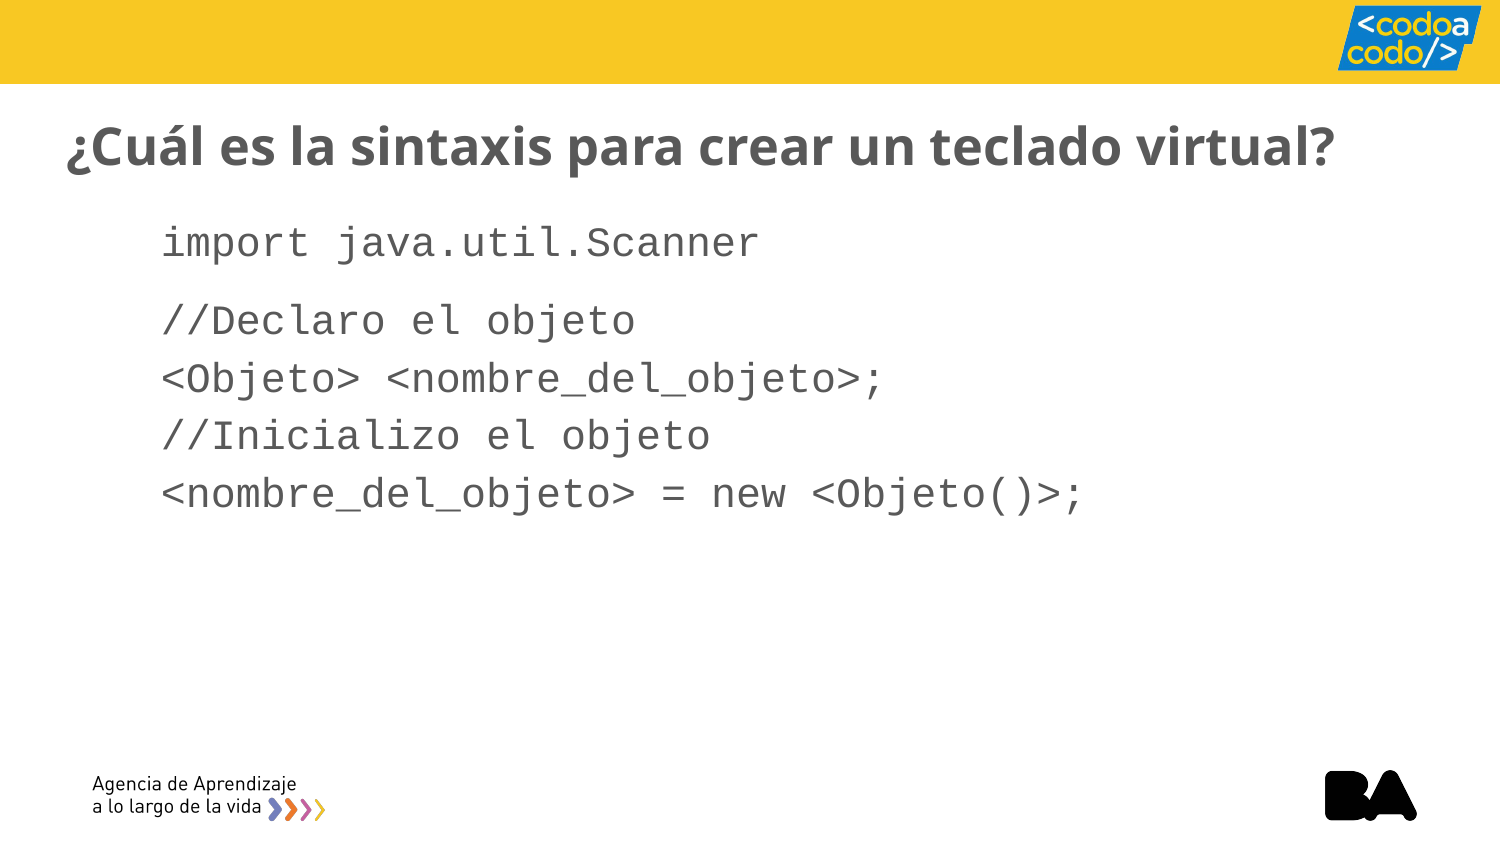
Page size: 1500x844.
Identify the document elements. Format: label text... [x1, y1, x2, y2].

title ¿Cuál es la sintaxis para crear un teclado virtual? [51, 98, 1446, 192]
picture [1337, 5, 1482, 71]
picture [1325, 770, 1417, 821]
picture [70, 756, 344, 835]
list import java.util.Scanner //Declaro el objeto <Objeto> <nombre_del_objeto>; //Inicializo el objeto <nombre_del_objeto> = new <Objeto()>; [70, 191, 1430, 634]
